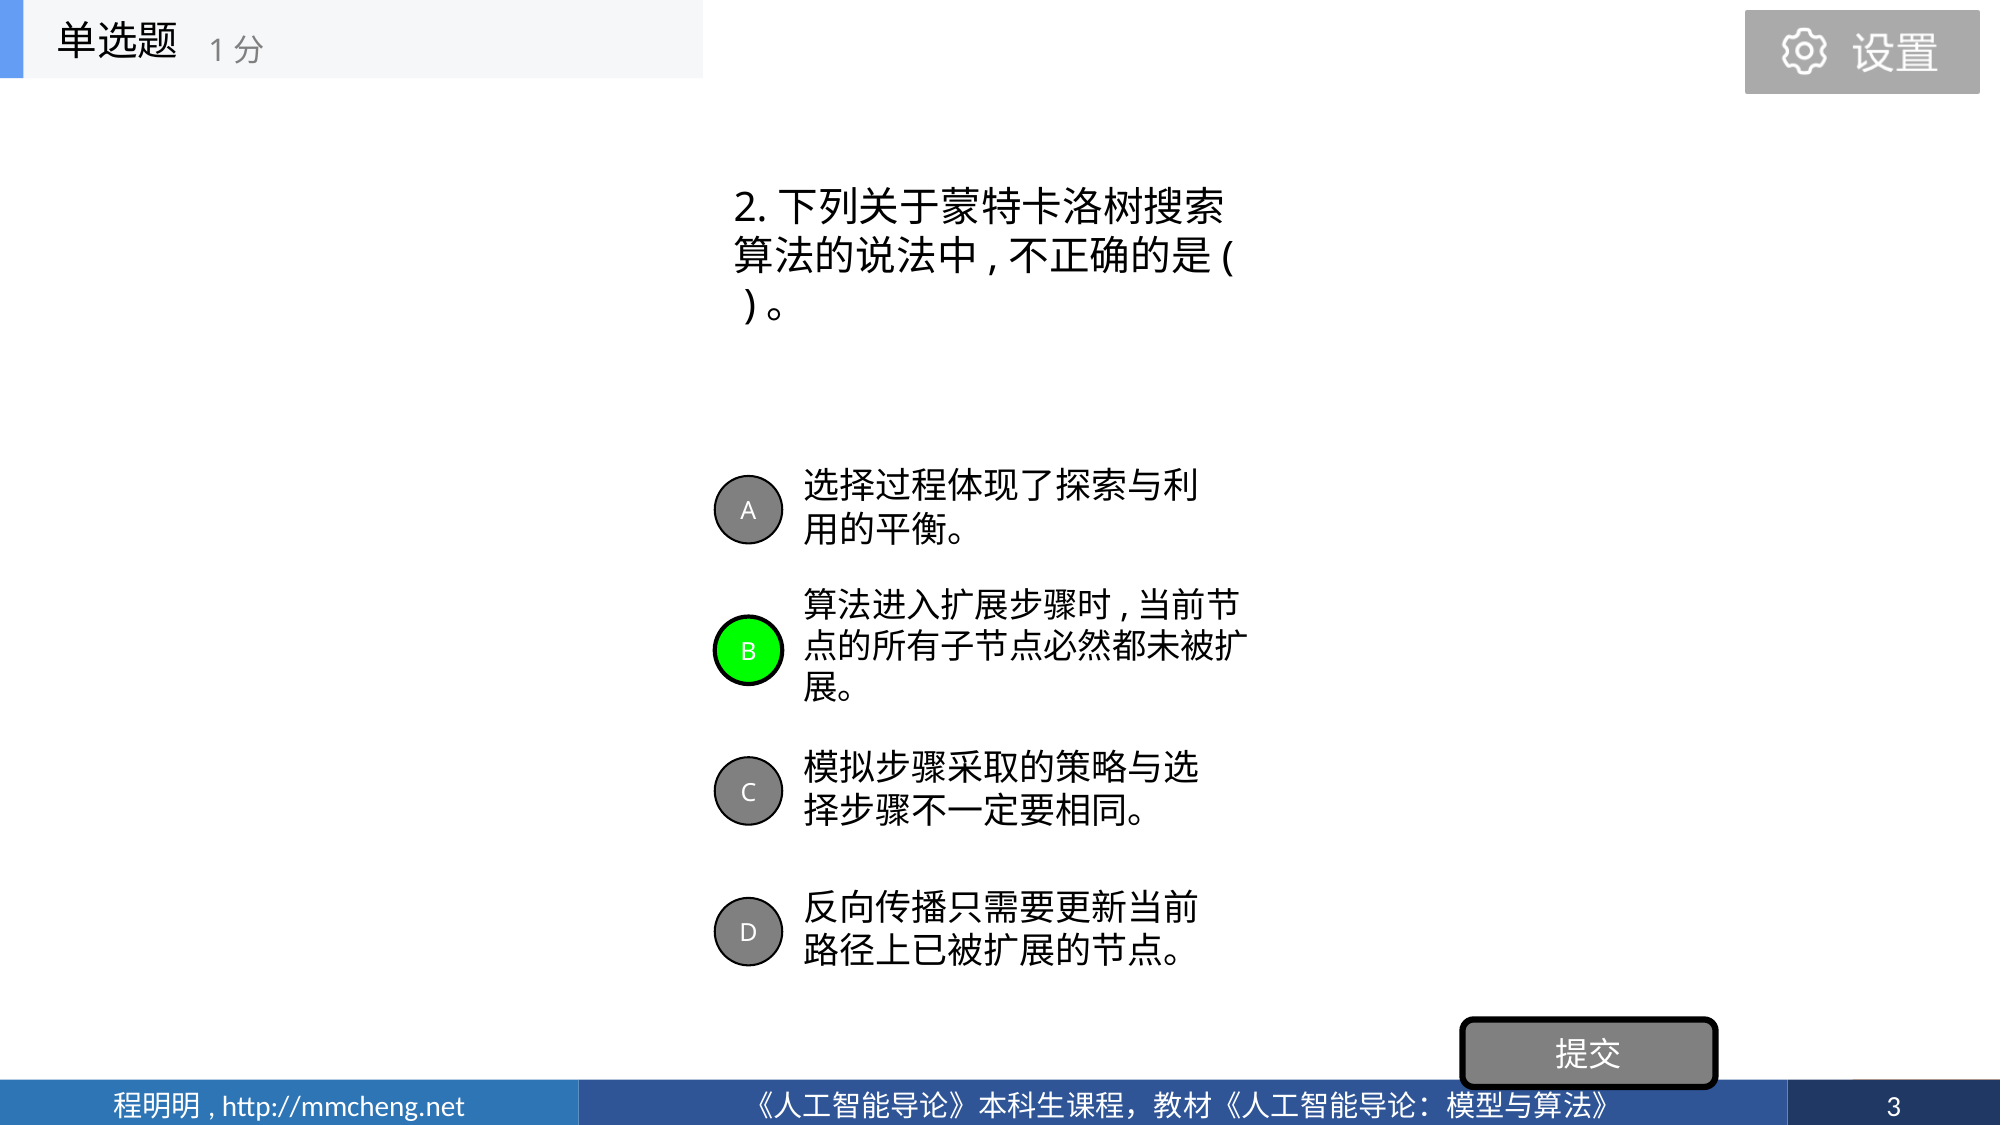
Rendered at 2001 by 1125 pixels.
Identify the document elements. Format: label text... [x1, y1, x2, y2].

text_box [0, 0, 704, 81]
text_box A [713, 474, 784, 545]
text_box 提交 [1461, 1018, 1717, 1089]
text_box 反向传播只需要更新当前路径上已被扩展的节点。 [788, 877, 1243, 979]
text_box 2.下列关于蒙特卡洛树搜索算法的说法中,不正确的是( )。 [718, 173, 1263, 335]
picture [1745, 10, 1980, 94]
text_box 算法进入扩展步骤时,当前节点的所有子节点必然都未被扩展。 [789, 575, 1269, 715]
text_box D [713, 896, 784, 967]
text_box 模拟步骤采取的策略与选择步骤不一定要相同。 [788, 736, 1243, 838]
text_box 选择过程体现了探索与利用的平衡。 [788, 455, 1243, 557]
text_box C [713, 756, 784, 826]
text_box B [713, 615, 784, 686]
